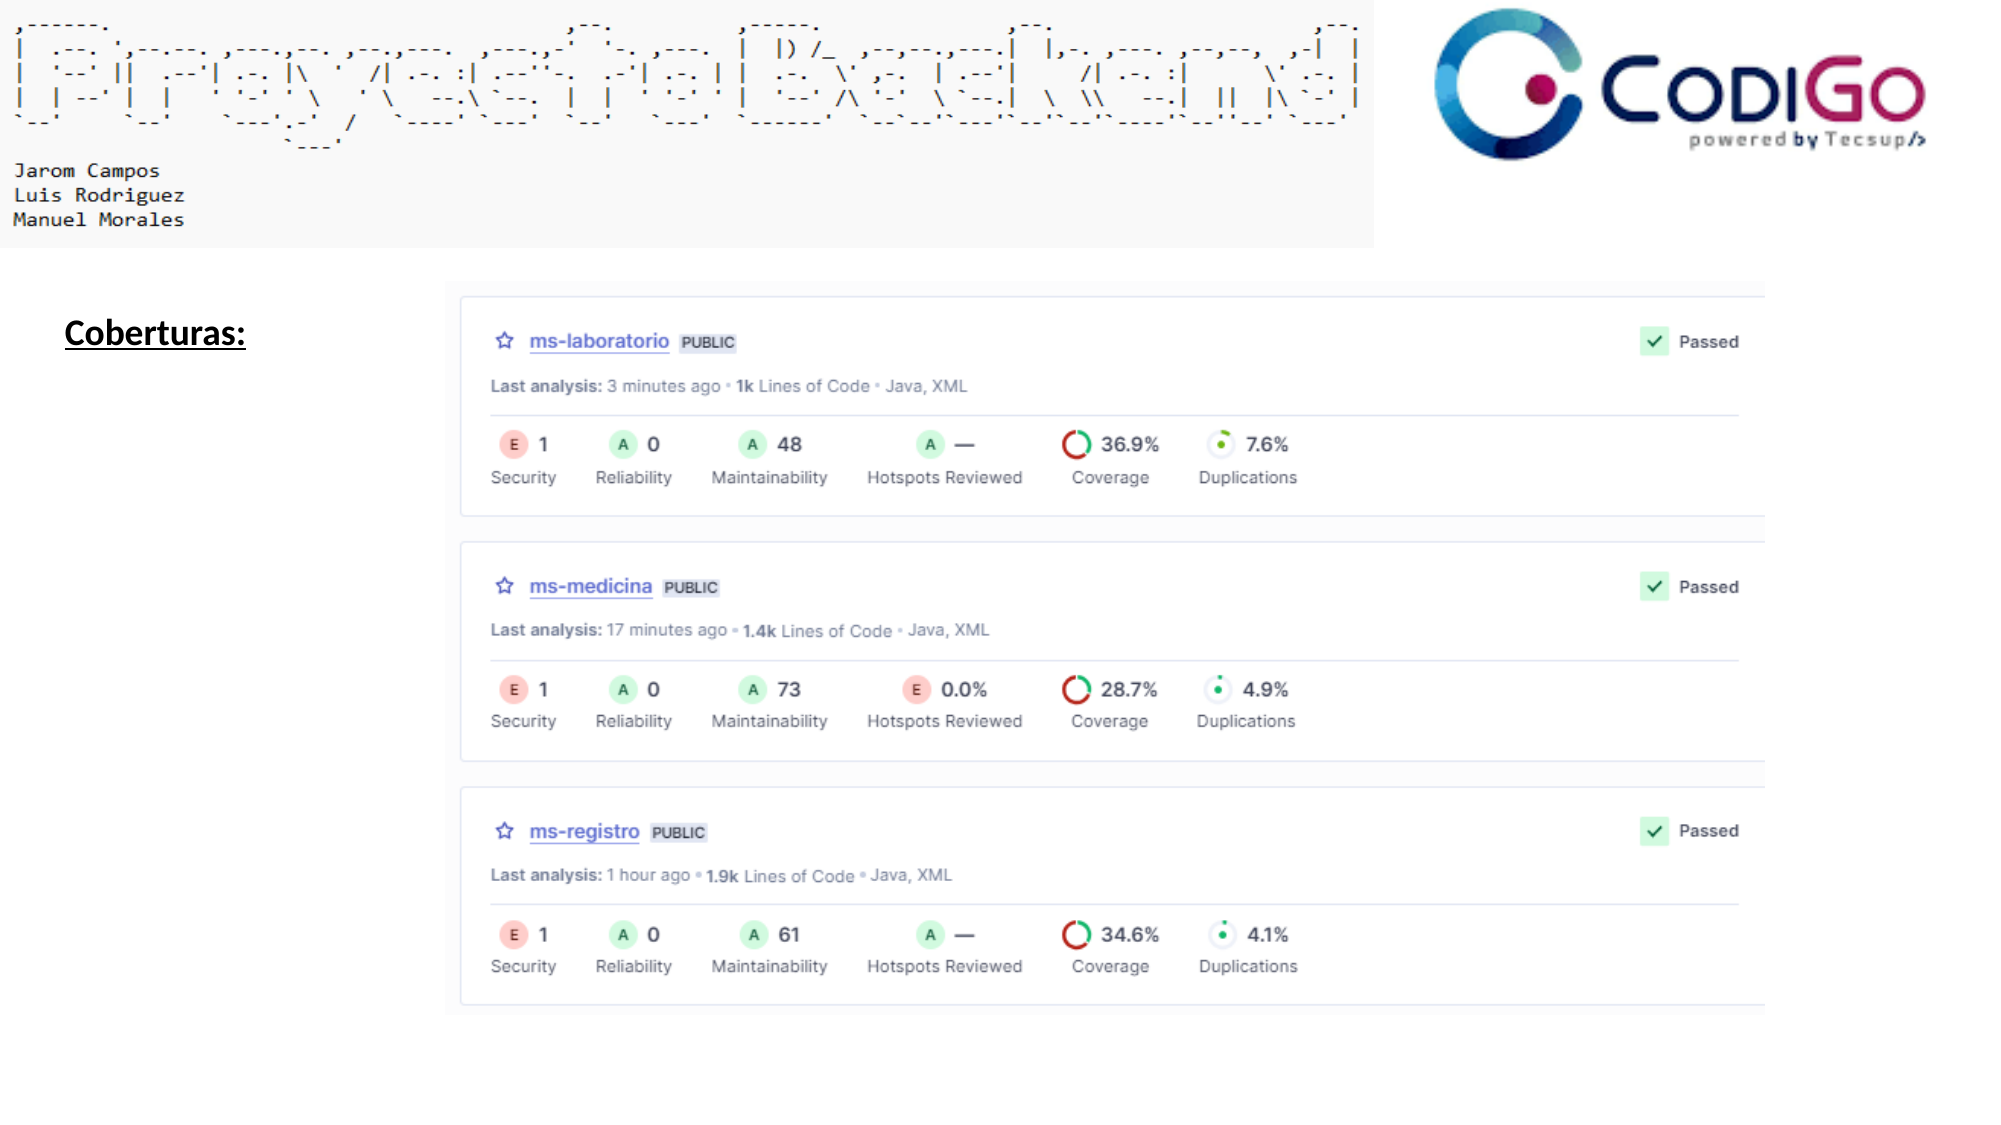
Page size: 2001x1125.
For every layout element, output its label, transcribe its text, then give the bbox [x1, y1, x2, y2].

picture [445, 281, 1765, 1015]
text_box Coberturas: [49, 300, 275, 361]
picture [0, 0, 1374, 249]
picture [1406, 0, 1958, 204]
